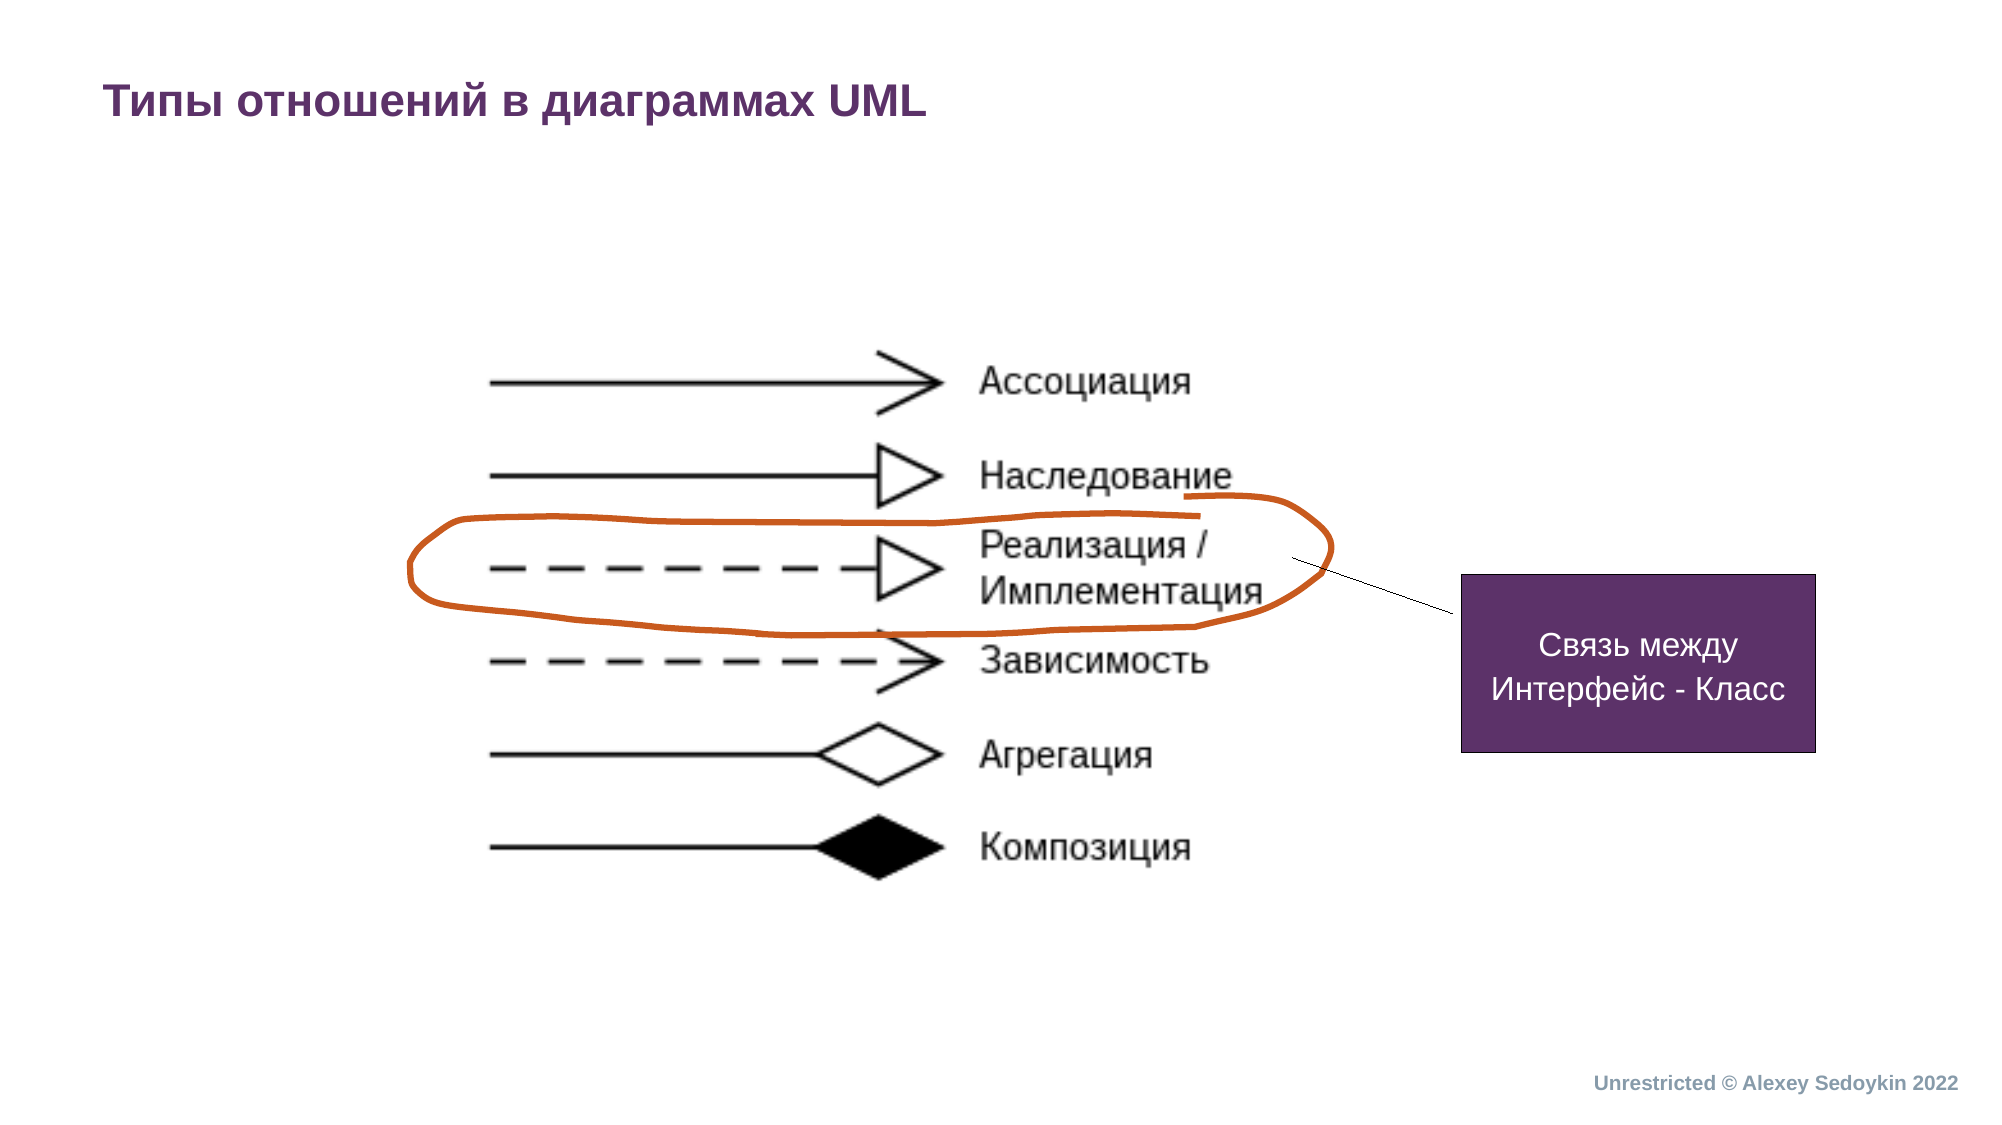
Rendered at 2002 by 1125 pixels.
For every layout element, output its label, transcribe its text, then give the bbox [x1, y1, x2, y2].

text_box [1312, 519, 1332, 581]
picture [409, 318, 1308, 918]
text_box Связь между Интерфейс - Класс [1461, 574, 1816, 753]
title Типы отношений в диаграммах UML [0, 0, 2001, 237]
